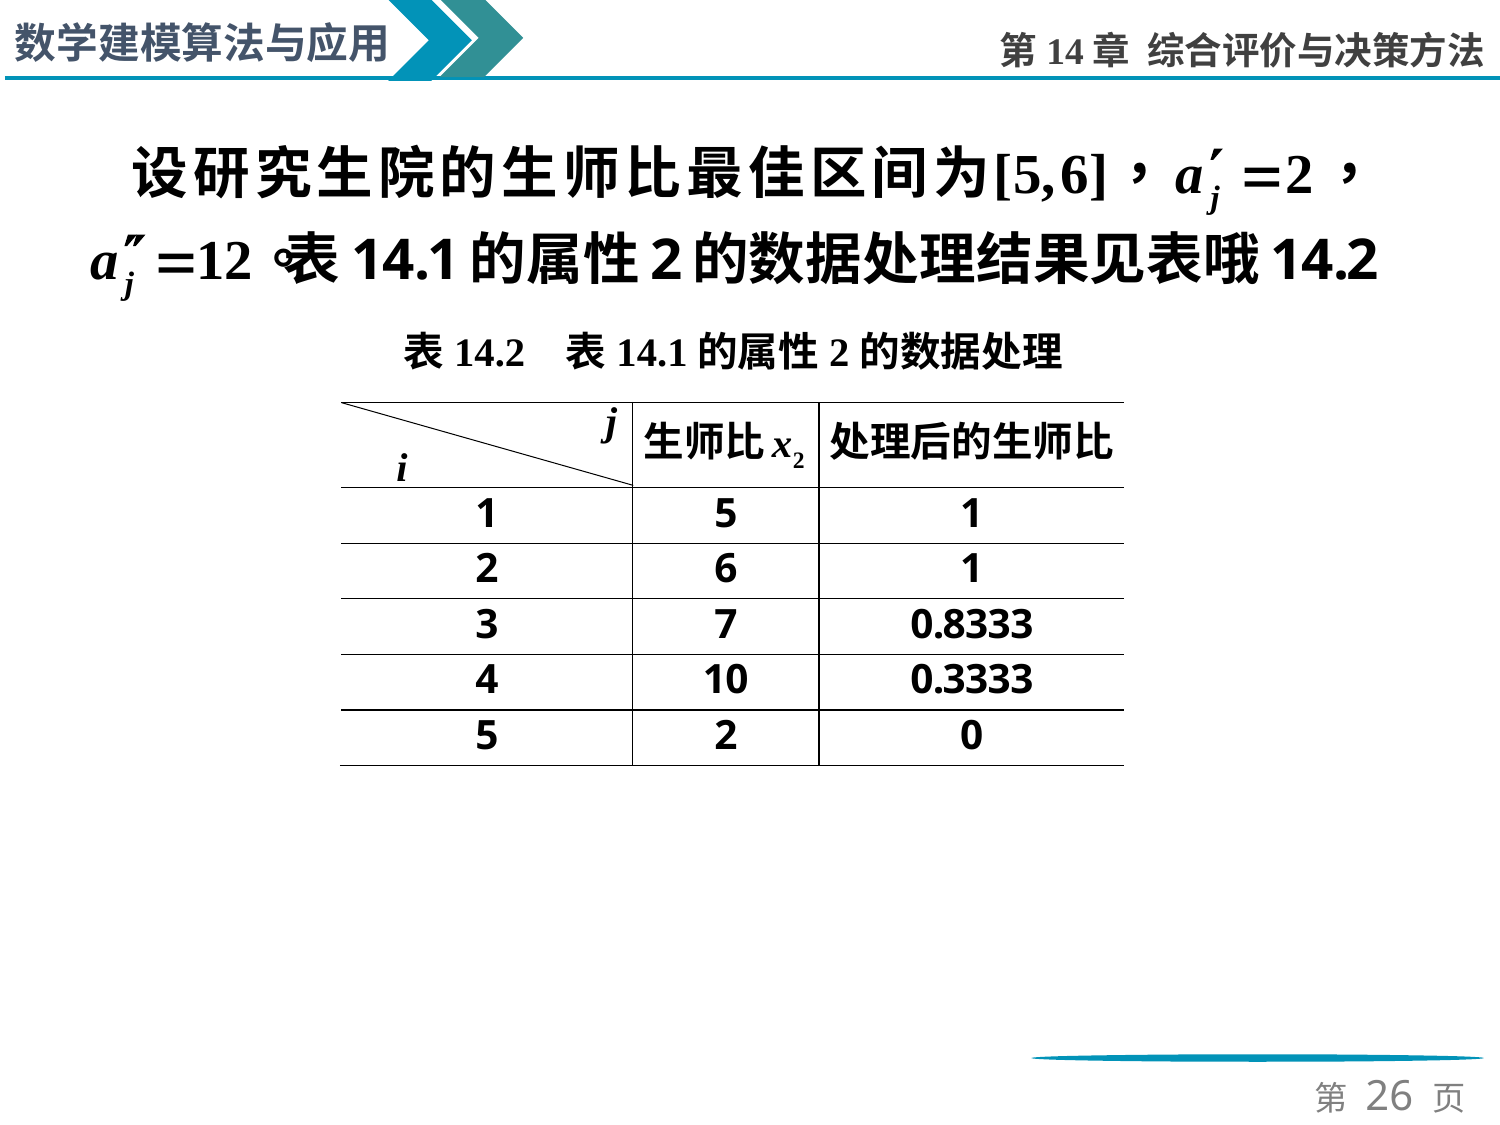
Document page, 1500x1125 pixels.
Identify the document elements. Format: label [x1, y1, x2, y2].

text_box [87, 135, 1378, 853]
